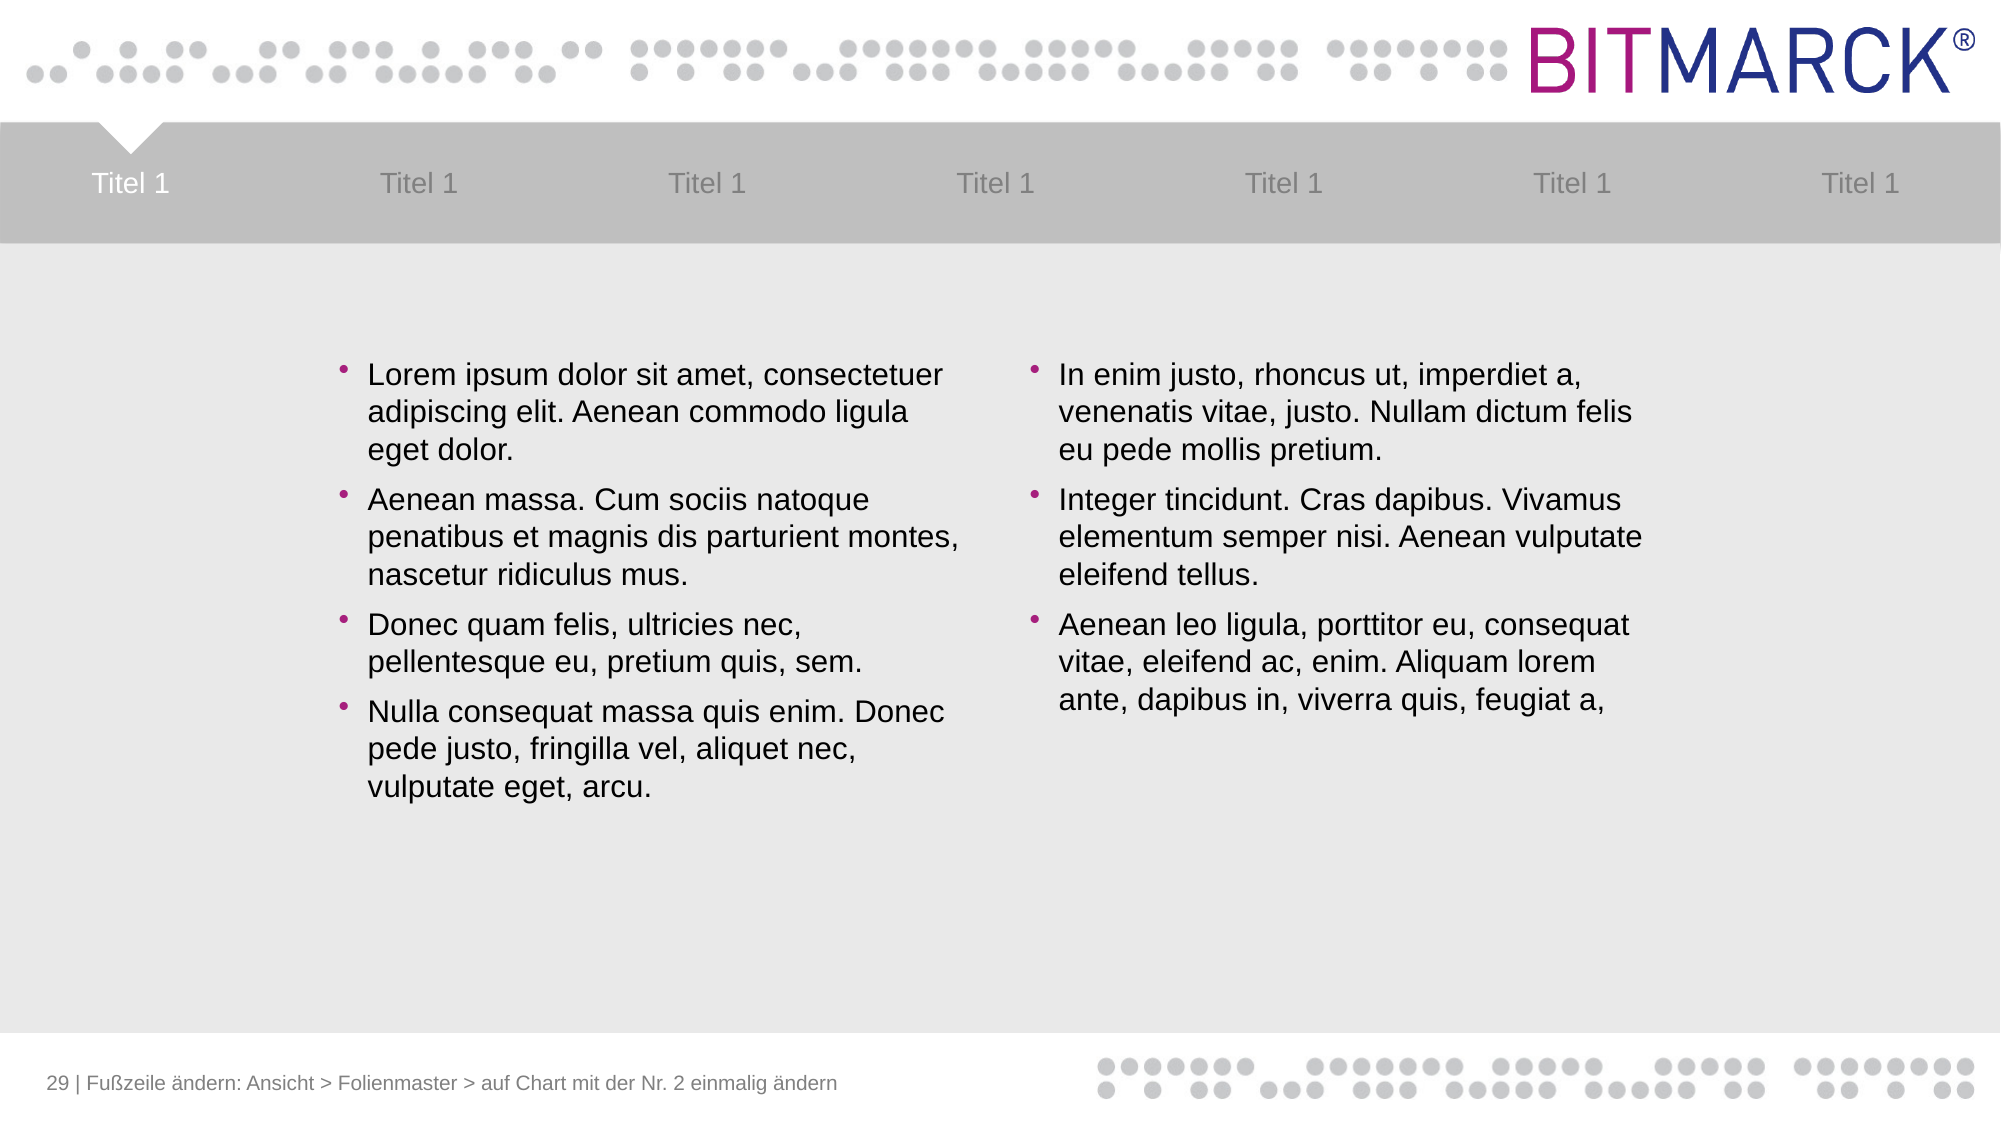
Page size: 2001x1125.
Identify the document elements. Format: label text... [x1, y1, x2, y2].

picture [1080, 1040, 1975, 1100]
picture [1531, 27, 1975, 93]
list Lorem ipsum dolor sit amet, consectetuer adipiscing elit. Aenean commodo ligula eget dolor. Aenean massa. Cum sociis natoque penatibus et magnis dis parturient montes, nascetur ridiculus mus. Donec quam felis, ultricies nec, pellentesque eu, pretium quis, sem. Nulla consequat massa quis enim. Donec pede justo, fringilla vel, aliquet nec, vulputate eget, arcu. In enim justo, rhoncus ut, imperdiet a, venenatis vitae, justo. Nullam dictum felis eu pede mollis pretium. Integer tincidunt. Cras dapibus. Vivamus elementum semper nisi. Aenean vulputate eleifend tellus. Aenean leo ligula, porttitor eu, consequat vitae, eleifend ac, enim. Aliquam lorem ante, dapibus in, viverra quis, feugiat a, [338, 354, 1662, 835]
picture [25, 22, 1508, 101]
